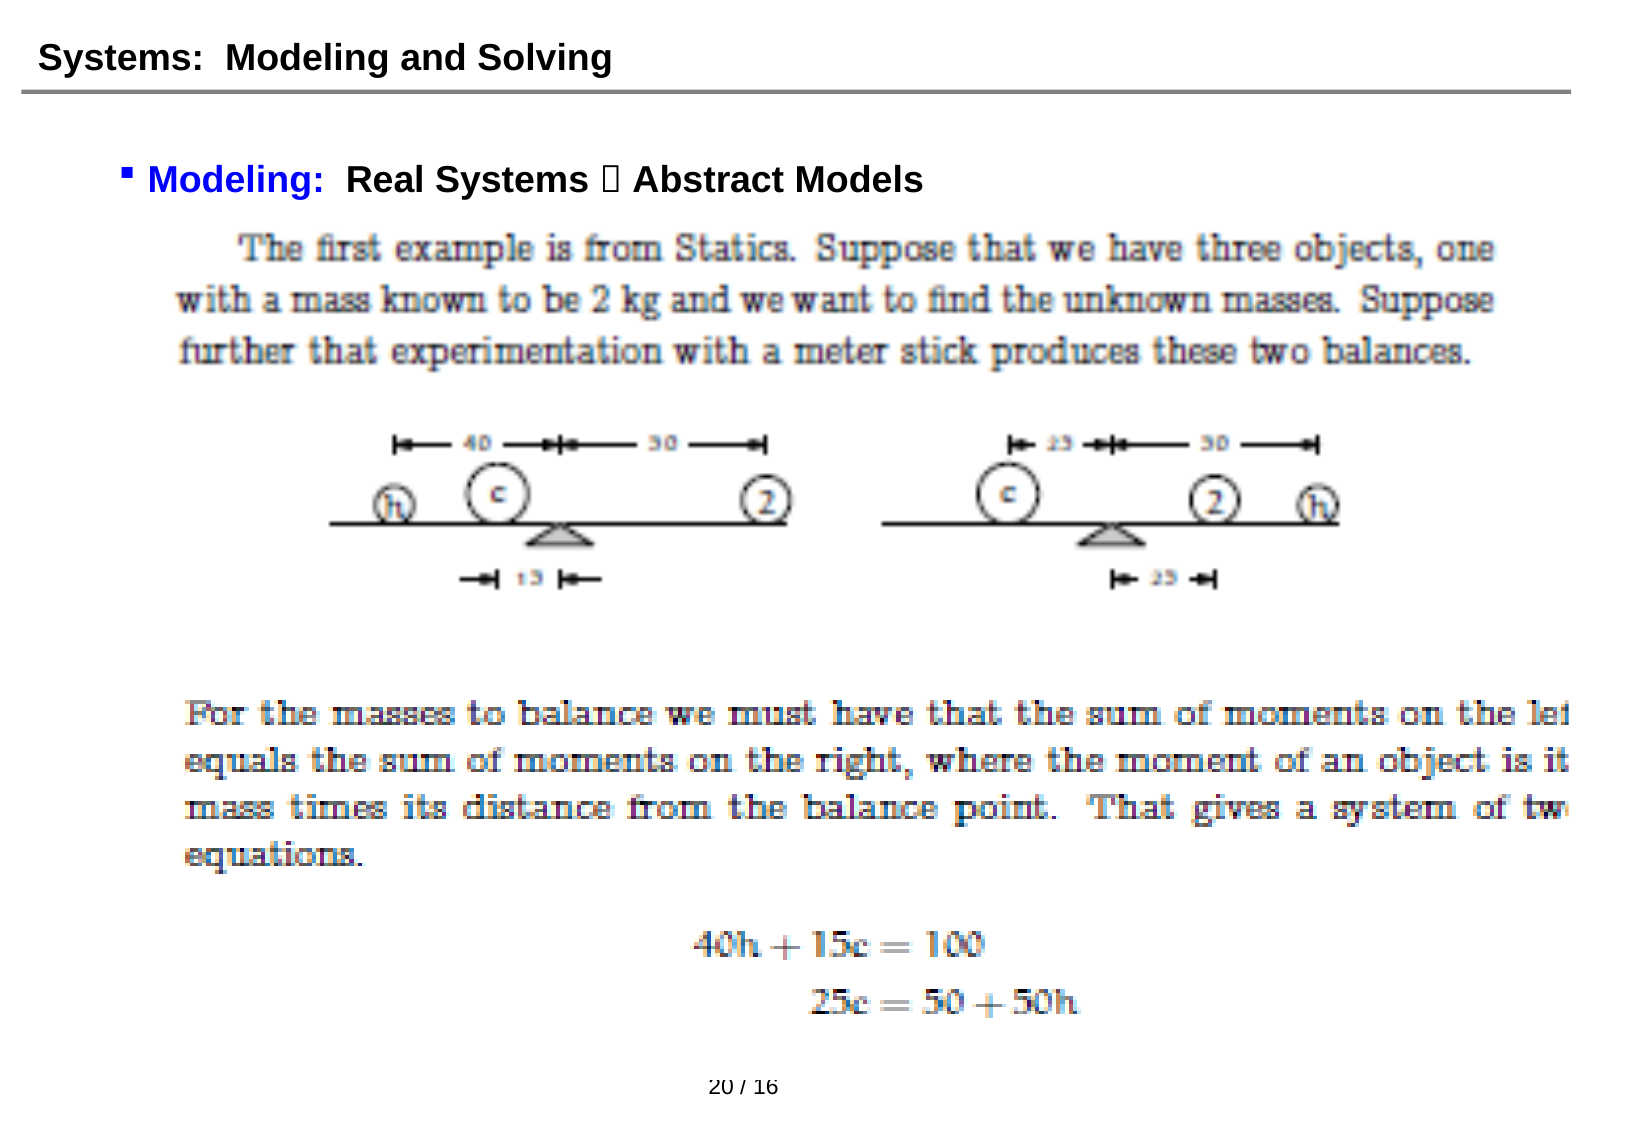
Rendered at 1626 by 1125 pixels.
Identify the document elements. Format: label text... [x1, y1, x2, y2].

picture [127, 696, 1569, 1080]
picture [110, 219, 1533, 646]
text_box Systems: Modeling and Solving [23, 21, 837, 91]
text_box Modeling: Real Systems  Abstract Models [103, 125, 1569, 208]
